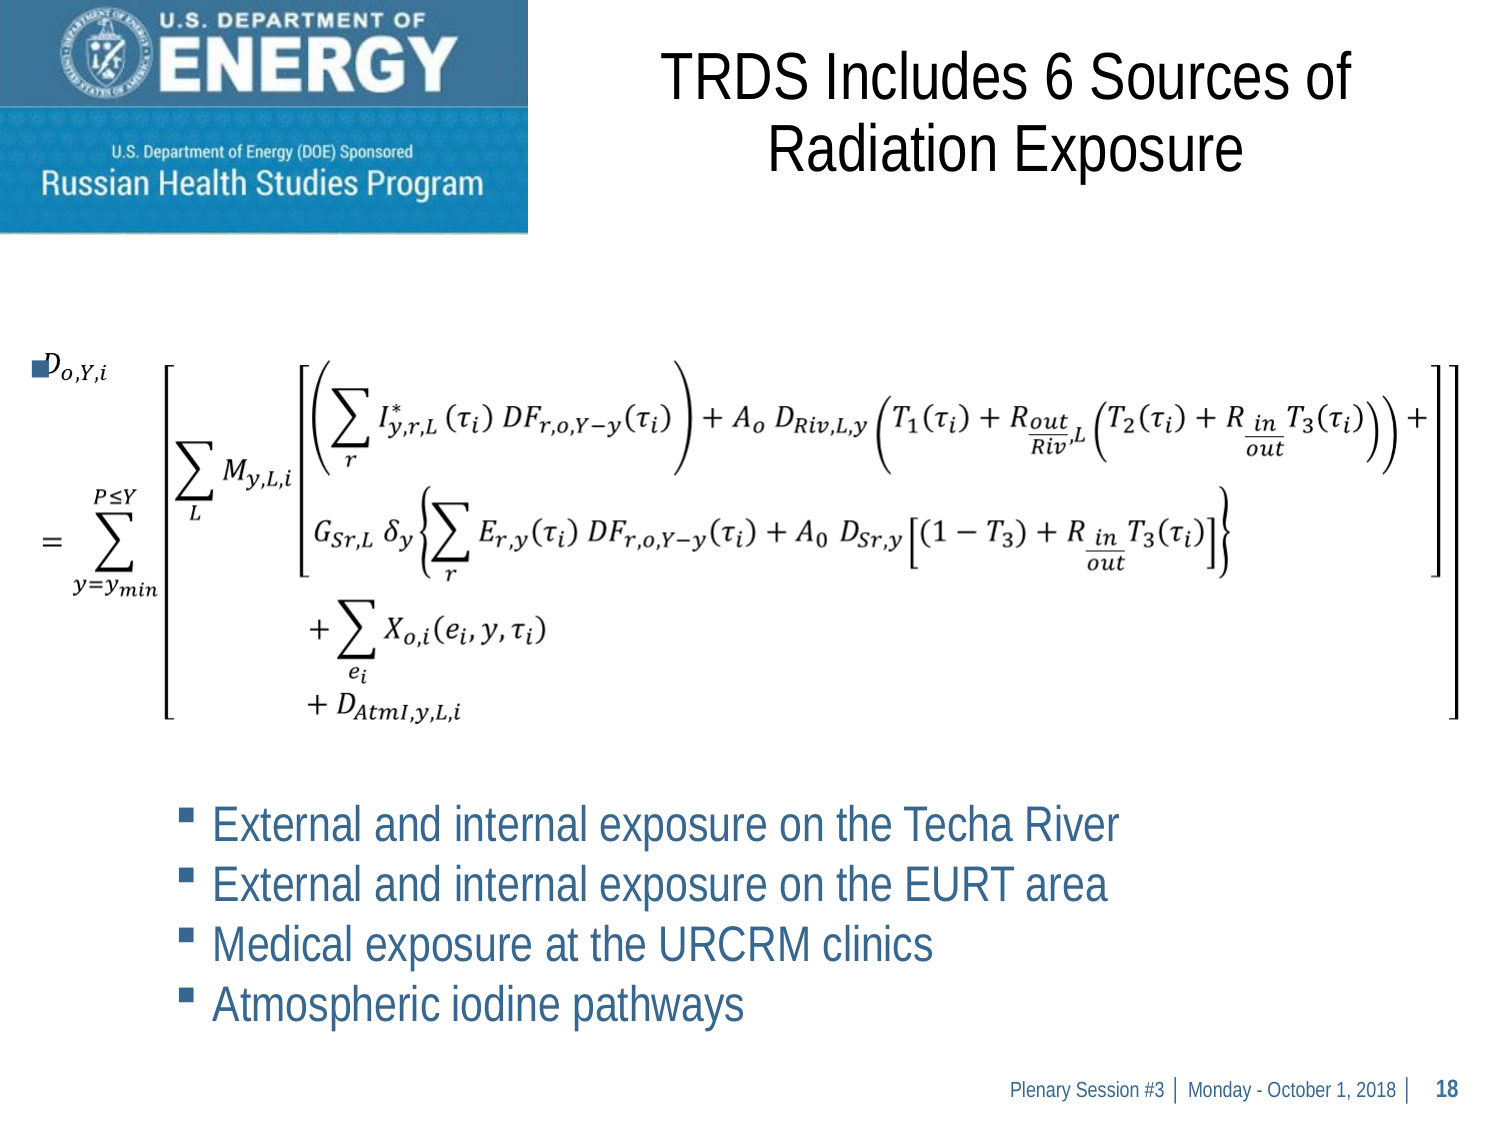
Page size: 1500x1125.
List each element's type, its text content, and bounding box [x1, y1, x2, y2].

list [12, 340, 1487, 759]
text_box External and internal exposure on the Techa River External and internal exposure on the EURT area Medical exposure at the URCRM clinics Atmospheric iodine pathways [160, 784, 1447, 1040]
slide_number 18 [1407, 1067, 1487, 1107]
title TRDS Includes 6 Sources of Radiation Exposure [526, 11, 1488, 217]
picture [0, 0, 528, 223]
picture [0, 227, 528, 235]
